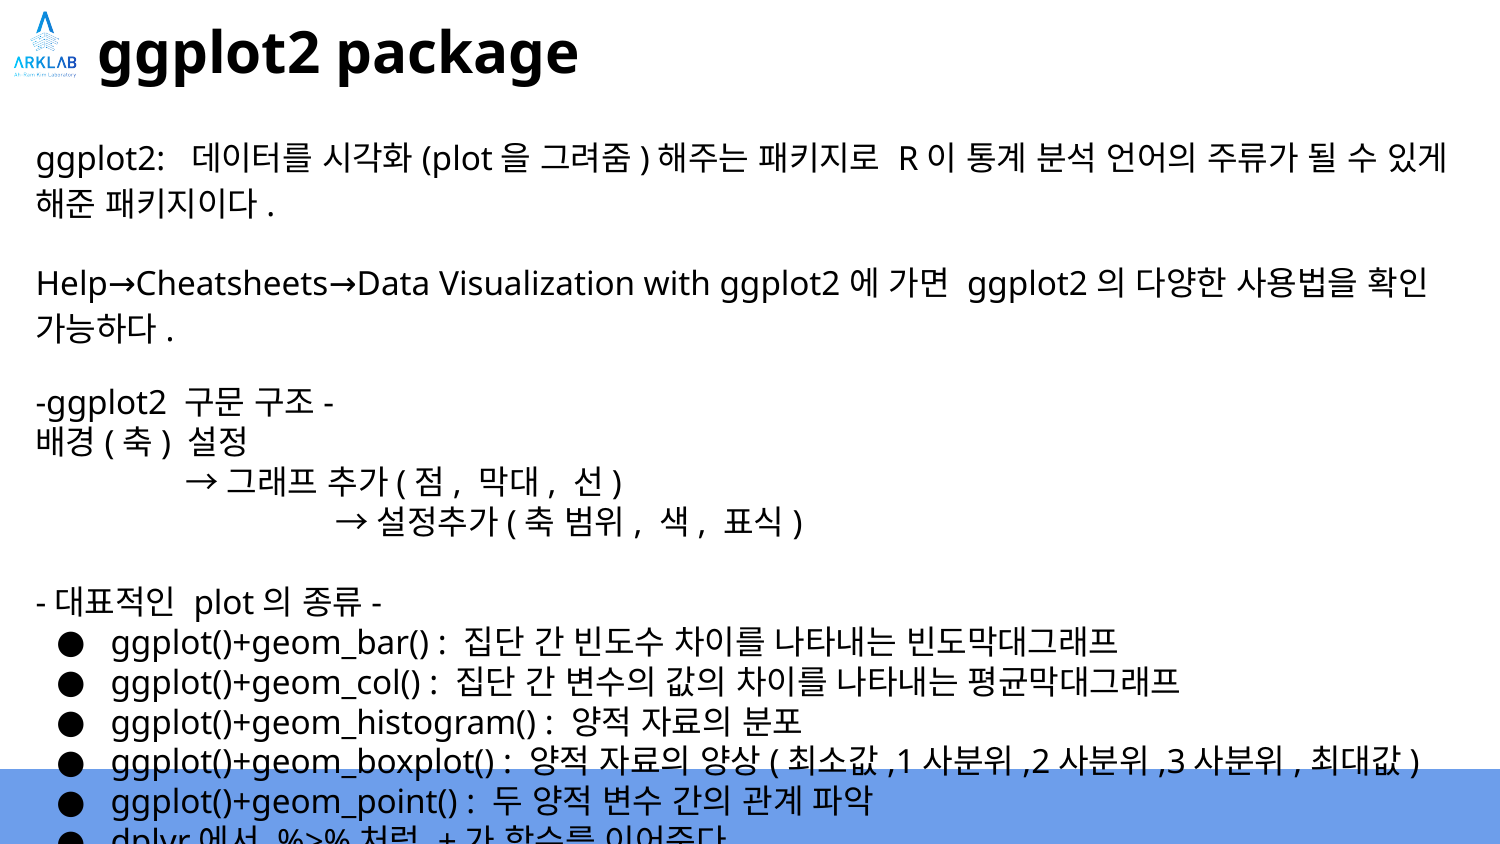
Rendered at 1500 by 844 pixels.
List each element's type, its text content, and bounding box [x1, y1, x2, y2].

list ggplot2: 데이터를 시각화(plot을 그려줌)해주는 패키지로 R이 통계 분석 언어의 주류가 될 수 있게 해준 패키지이다. Help→Cheatsheets→Data Visualization with ggplot2에 가면 ggplot2의 다양한 사용법을 확인 가능하다. -ggplot2 구문 구조- 배경(축) 설정 →그래프 추가(점, 막대, 선) →설정추가(축 범위, 색, 표식) -대표적인 plot의 종류- ggplot()+geom_bar() : 집단 간 빈도수 차이를 나타내는 빈도막대그래프 ggplot()+geom_col() : 집단 간 변수의 값의 차이를 나타내는 평균막대그래프 ggplot()+geom_histogram() : 양적 자료의 분포 ggplot()+geom_boxplot() : 양적 자료의 양상(최소값,1사분위,2사분위,3사분위,최대값) ggplot()+geom_point() : 두 양적 변수 간의 관계 파악 dplyr에서 %>%처럼 +가 함수를 이어준다. [20, 116, 1480, 771]
title ggplot2 package [82, 0, 1500, 94]
picture [0, 0, 82, 90]
